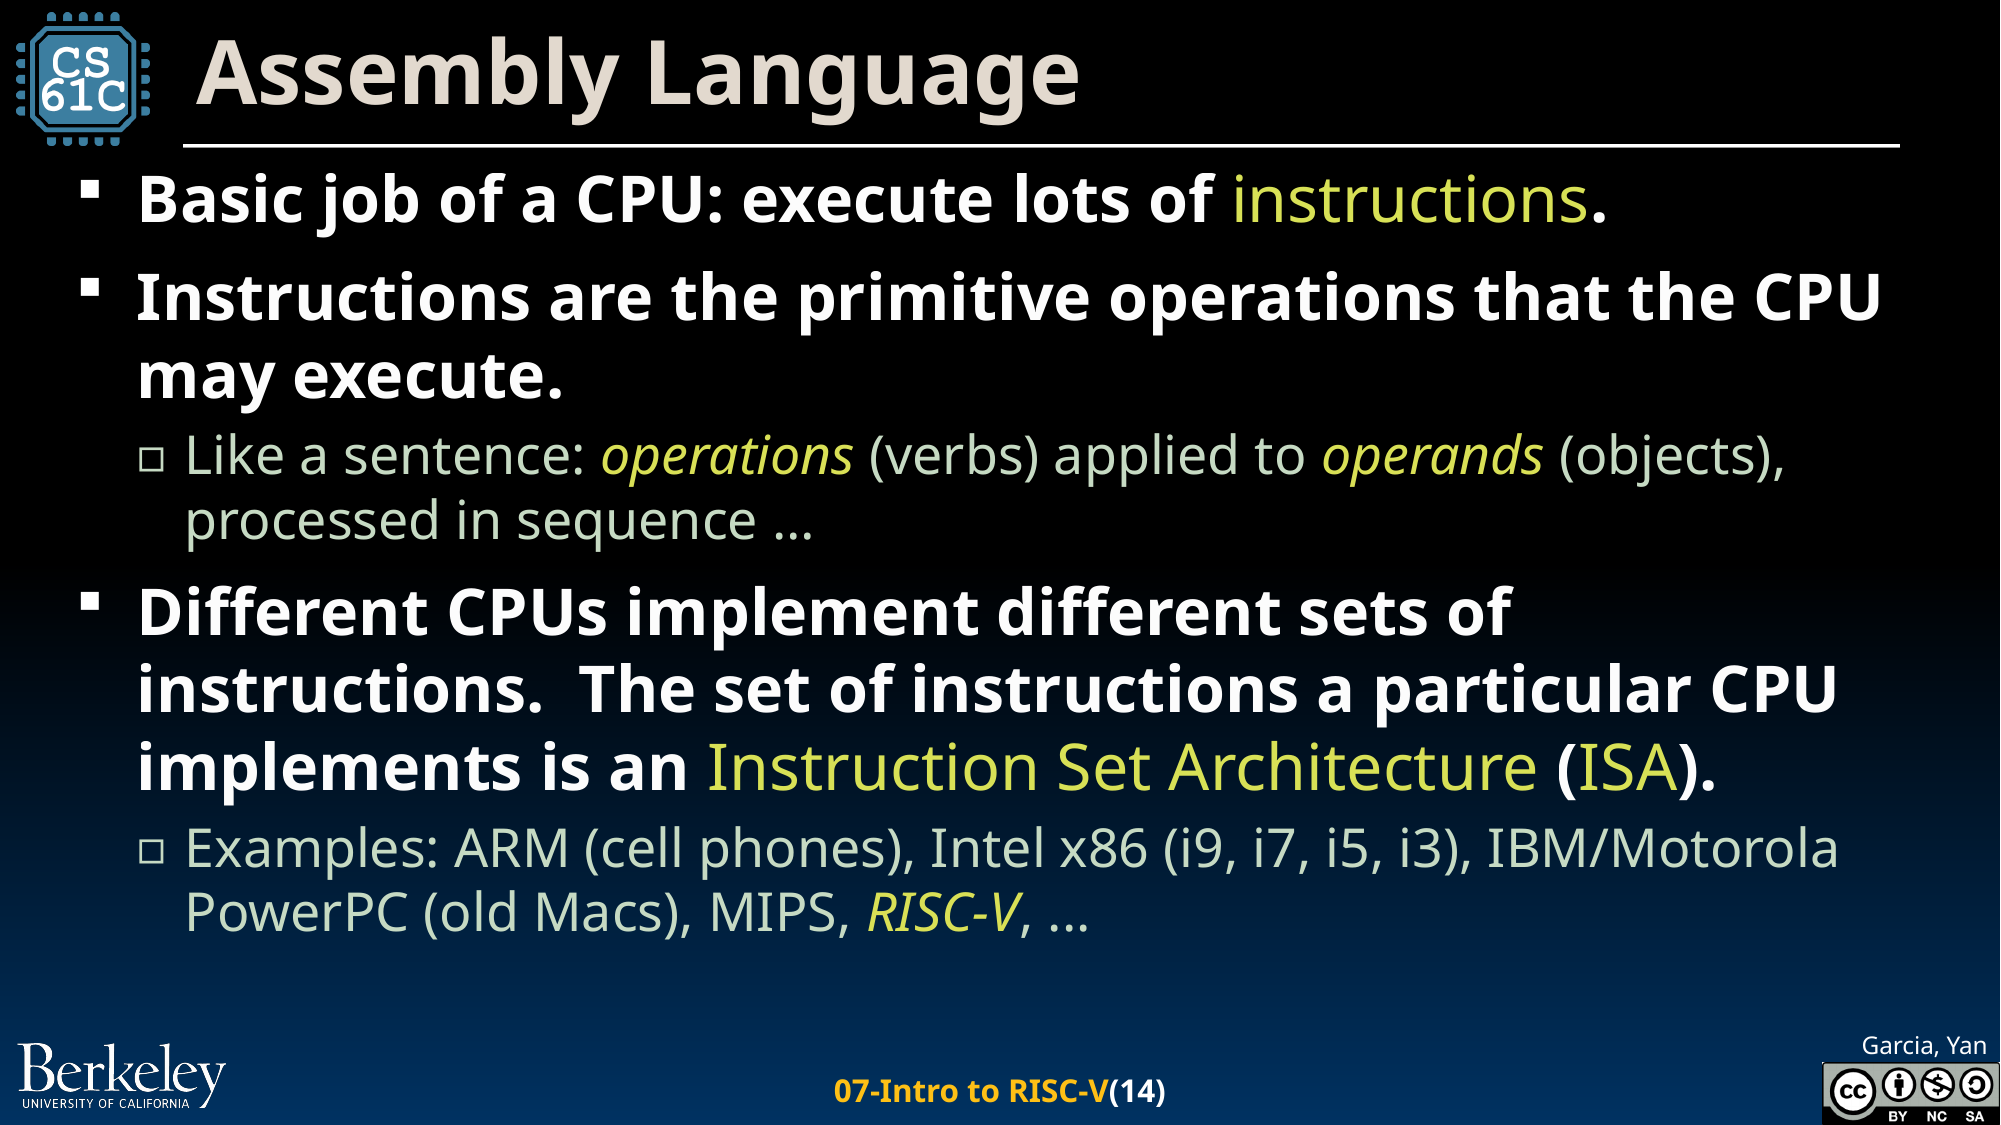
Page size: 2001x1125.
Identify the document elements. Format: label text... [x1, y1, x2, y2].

picture [17, 1043, 226, 1108]
picture [1822, 1062, 2000, 1125]
title Assembly Language [181, 12, 1906, 139]
list Basic job of a CPU: execute lots of instructions. Instructions are the primitive operations that the CPU may execute. Like a sentence: operations (verbs) applied to operands (objects), processed in sequence … Different CPUs implement different sets of instructions. The set of instructions a particular CPU implements is an Instruction Set Architecture (ISA). Examples: ARM (cell phones), Intel x86 (i9, i7, i5, i3), IBM/Motorola PowerPC (old Macs), MIPS, RISC-V, ... [47, 150, 1907, 1018]
picture [16, 12, 150, 146]
